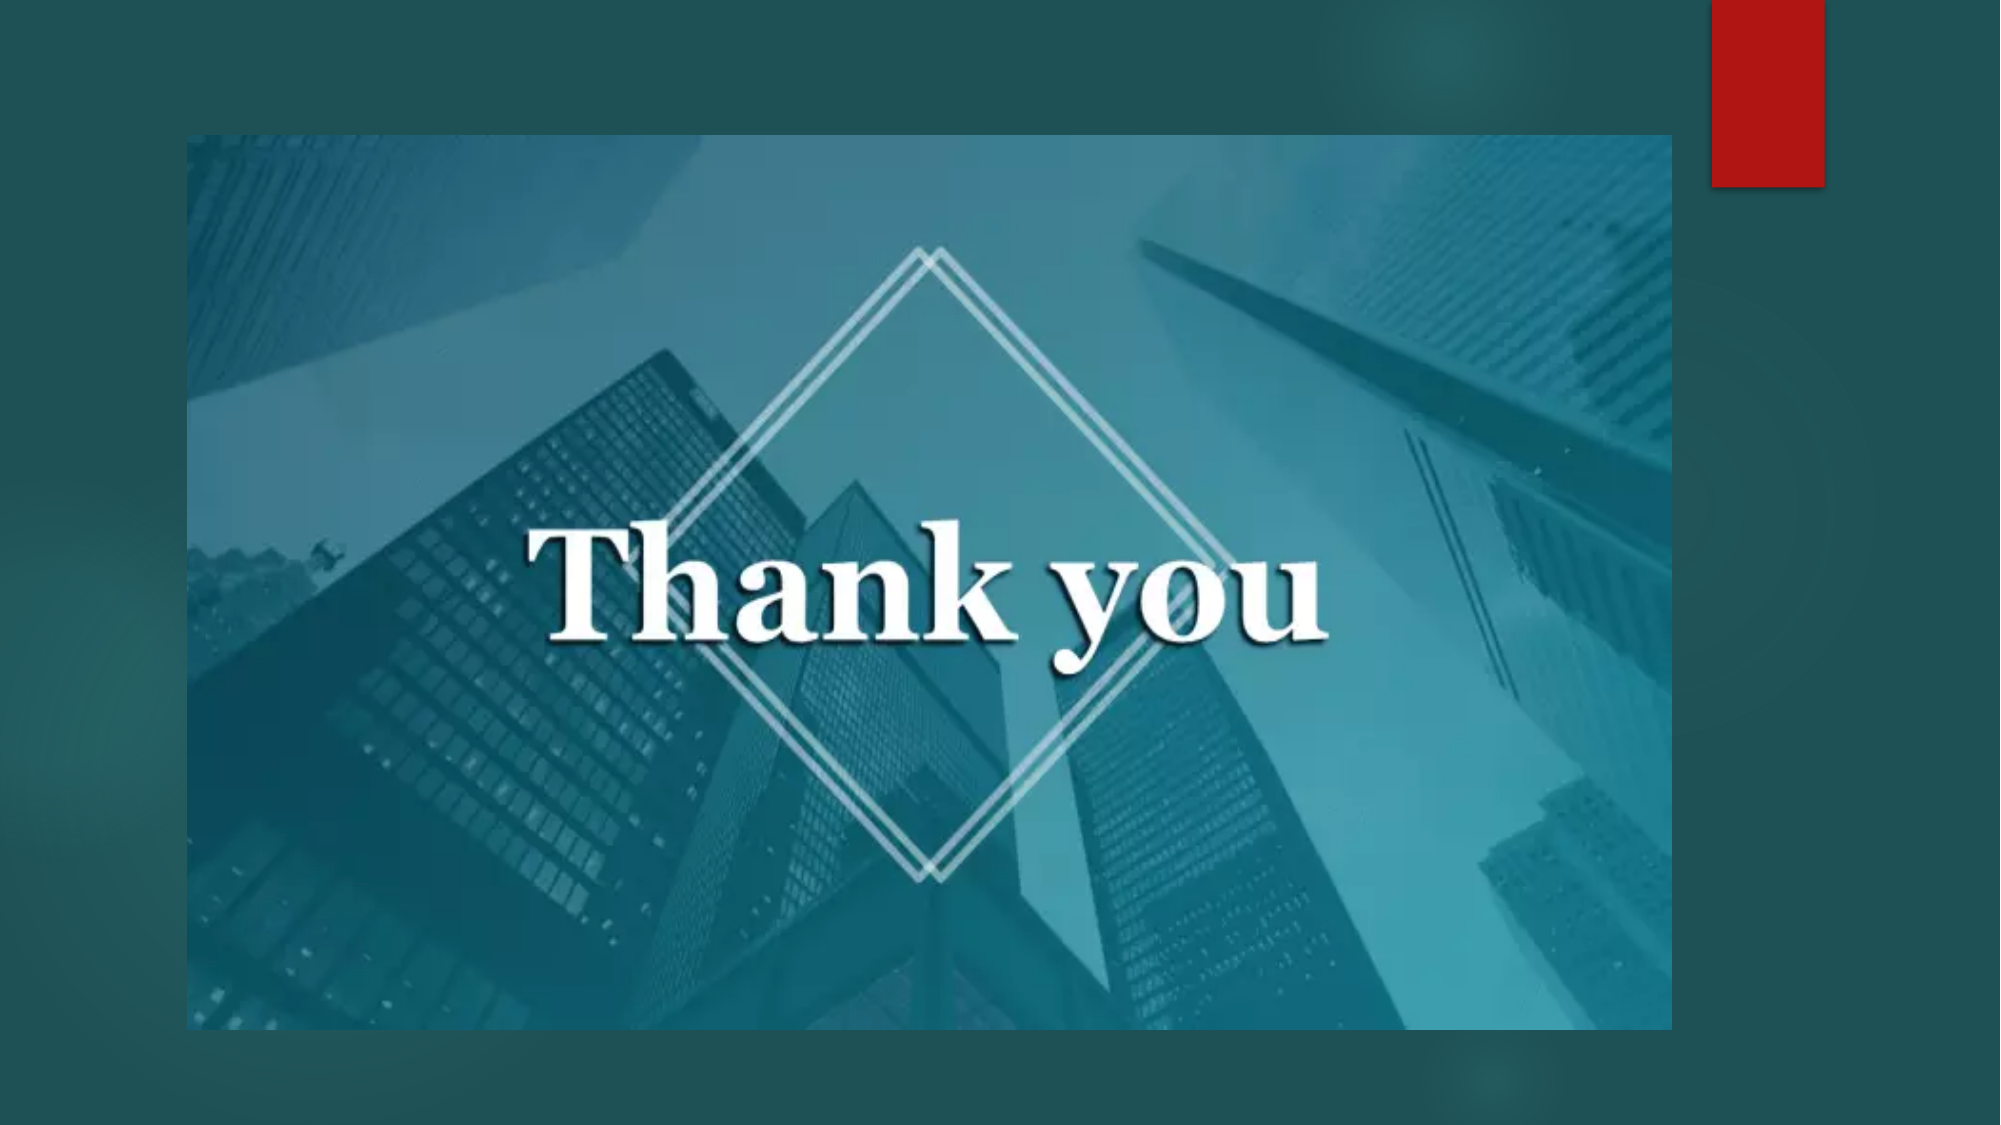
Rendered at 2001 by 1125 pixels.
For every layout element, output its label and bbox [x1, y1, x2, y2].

picture [0, 0, 1672, 1125]
